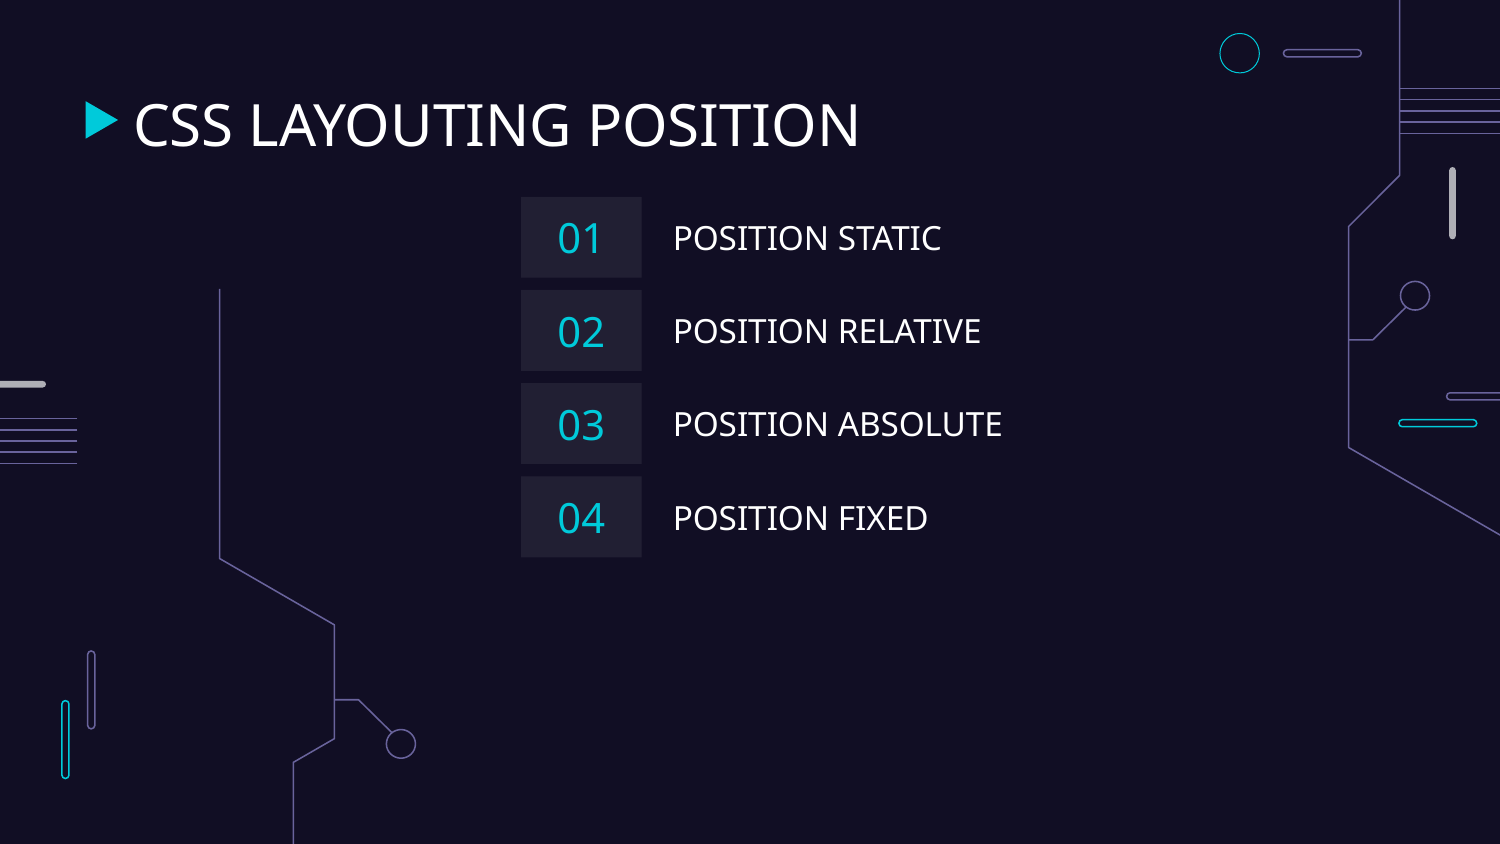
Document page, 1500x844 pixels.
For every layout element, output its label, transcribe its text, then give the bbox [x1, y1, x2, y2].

title CSS LAYOUTING POSITION [118, 72, 1382, 167]
title 01 [521, 196, 642, 278]
subtitle POSITION ABSOLUTE [657, 383, 1104, 464]
title 03 [521, 383, 642, 464]
subtitle POSITION FIXED [657, 476, 1104, 557]
title 04 [521, 476, 642, 558]
subtitle POSITION RELATIVE [657, 290, 1104, 371]
title 02 [521, 289, 642, 371]
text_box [219, 288, 416, 844]
subtitle POSITION STATIC [657, 197, 1104, 278]
